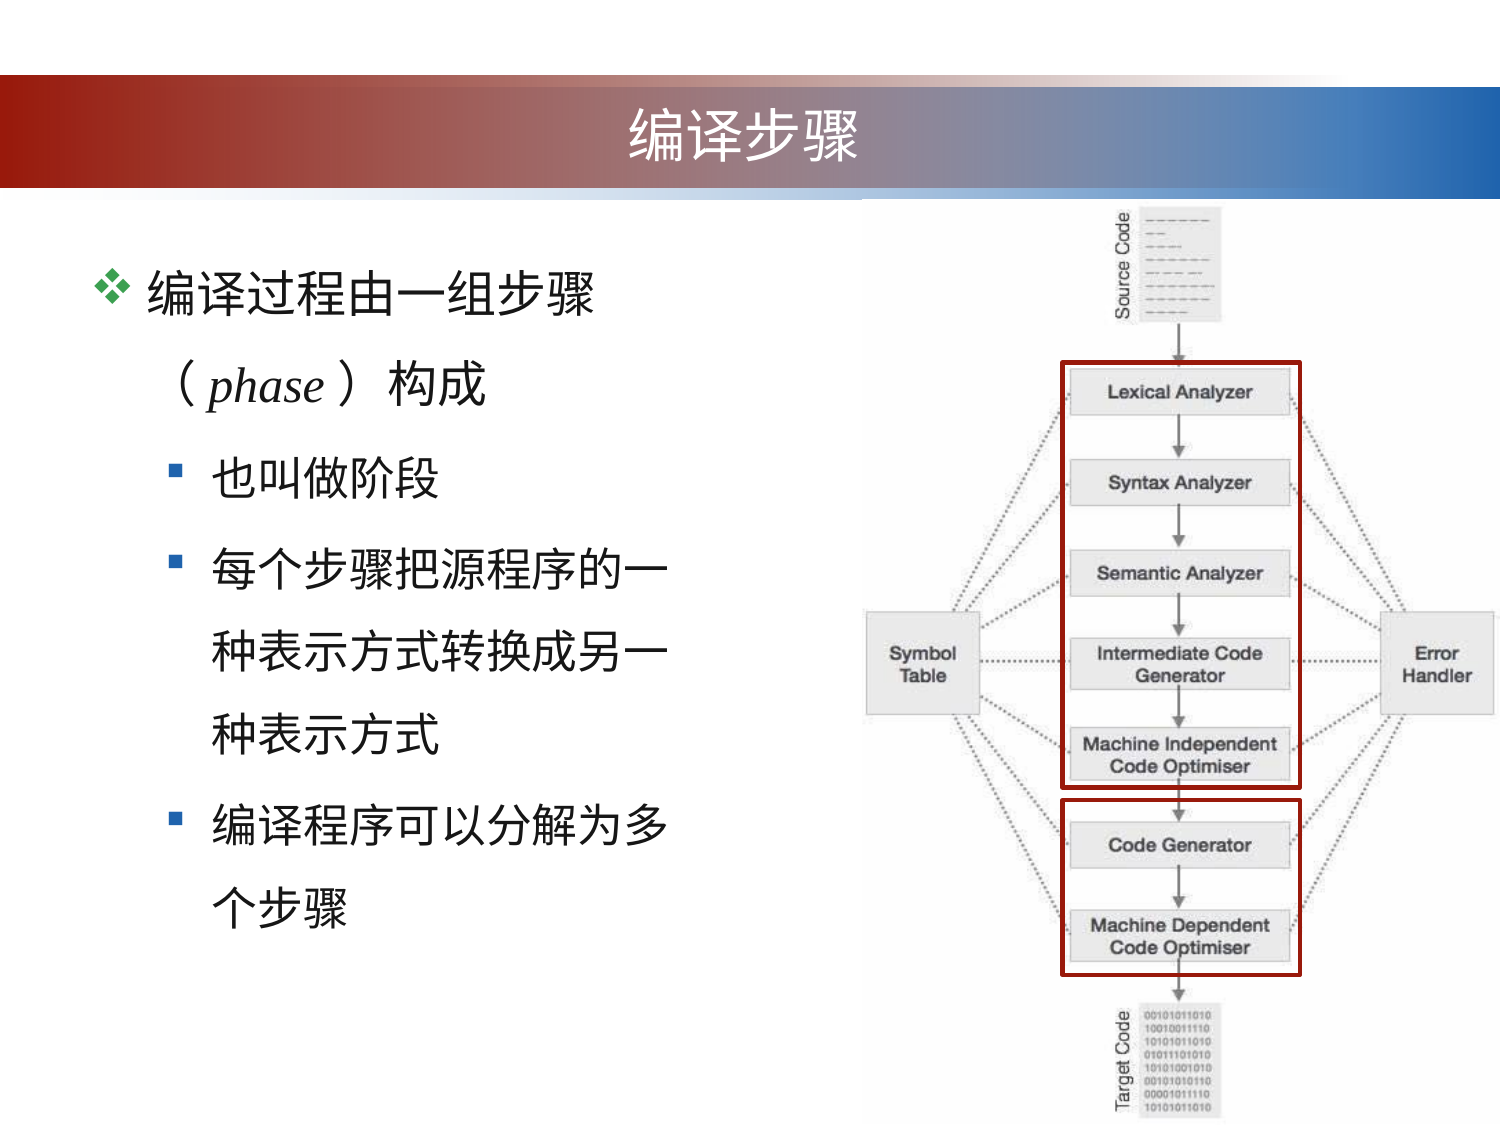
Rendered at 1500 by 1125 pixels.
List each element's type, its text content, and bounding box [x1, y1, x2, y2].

picture [862, 199, 1500, 1125]
list 编译过程由一组步骤（phase）构成 也叫做阶段 每个步骤把源程序的一种表示方式转换成另一种表示方式 编译程序可以分解为多个步骤 [74, 224, 688, 1061]
title 编译步骤 [137, 87, 1351, 181]
